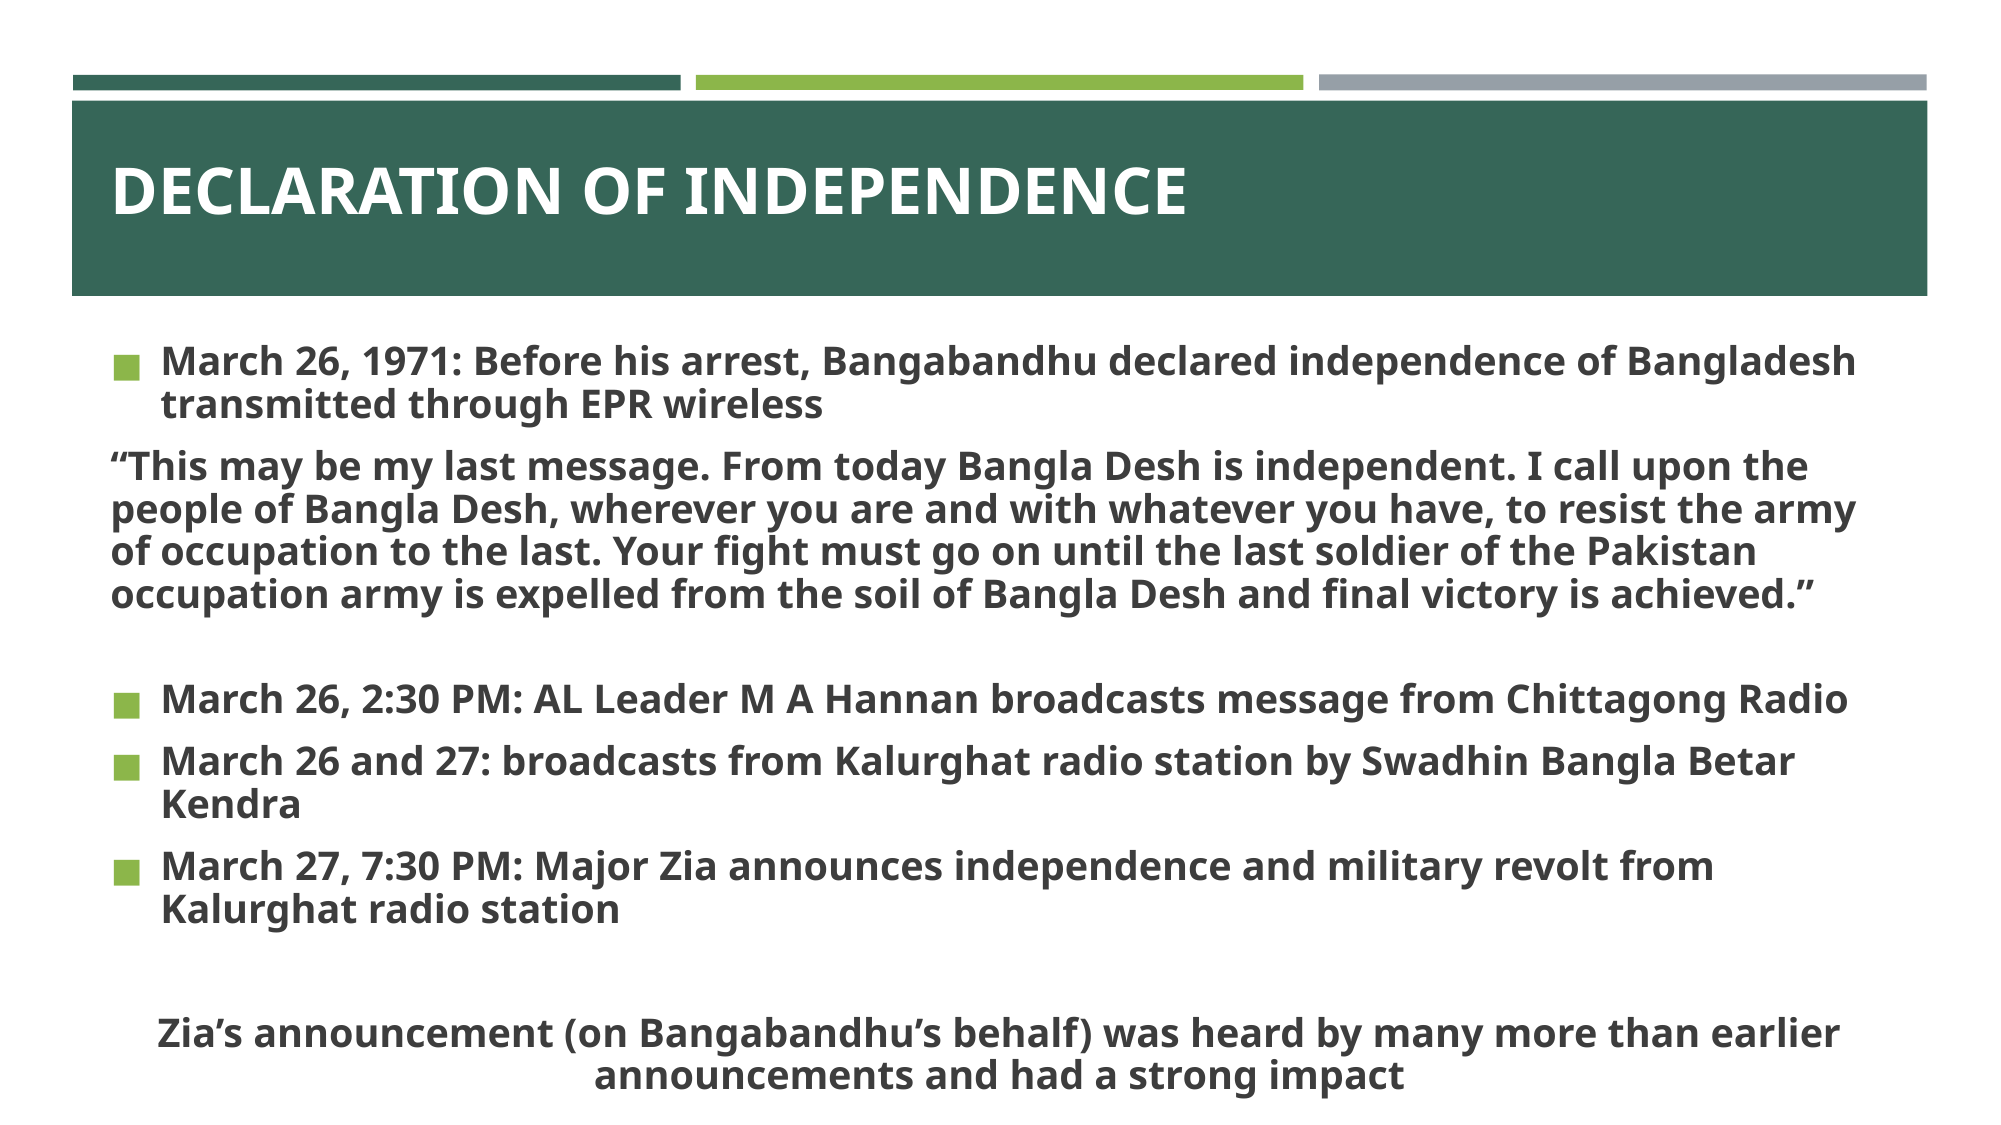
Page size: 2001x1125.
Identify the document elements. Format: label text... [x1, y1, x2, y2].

title DECLARATION OF INDEPENDENCE [95, 146, 1905, 313]
list March 26, 1971: Before his arrest, Bangabandhu declared independence of Bangladesh transmitted through EPR wireless “This may be my last message. From today Bangla Desh is independent. I call upon the people of Bangla Desh, wherever you are and with whatever you have, to resist the army of occupation to the last. Your fight must go on until the last soldier of the Pakistan occupation army is expelled from the soil of Bangla Desh and final victory is achieved.” March 26, 2:30 PM: AL Leader M A Hannan broadcasts message from Chittagong Radio March 26 and 27: broadcasts from Kalurghat radio station by Swadhin Bangla Betar Kendra March 27, 7:30 PM: Major Zia announces independence and military revolt from Kalurghat radio station Zia’s announcement (on Bangabandhu’s behalf) was heard by many more than earlier announcements and had a strong impact [95, 357, 1905, 1083]
